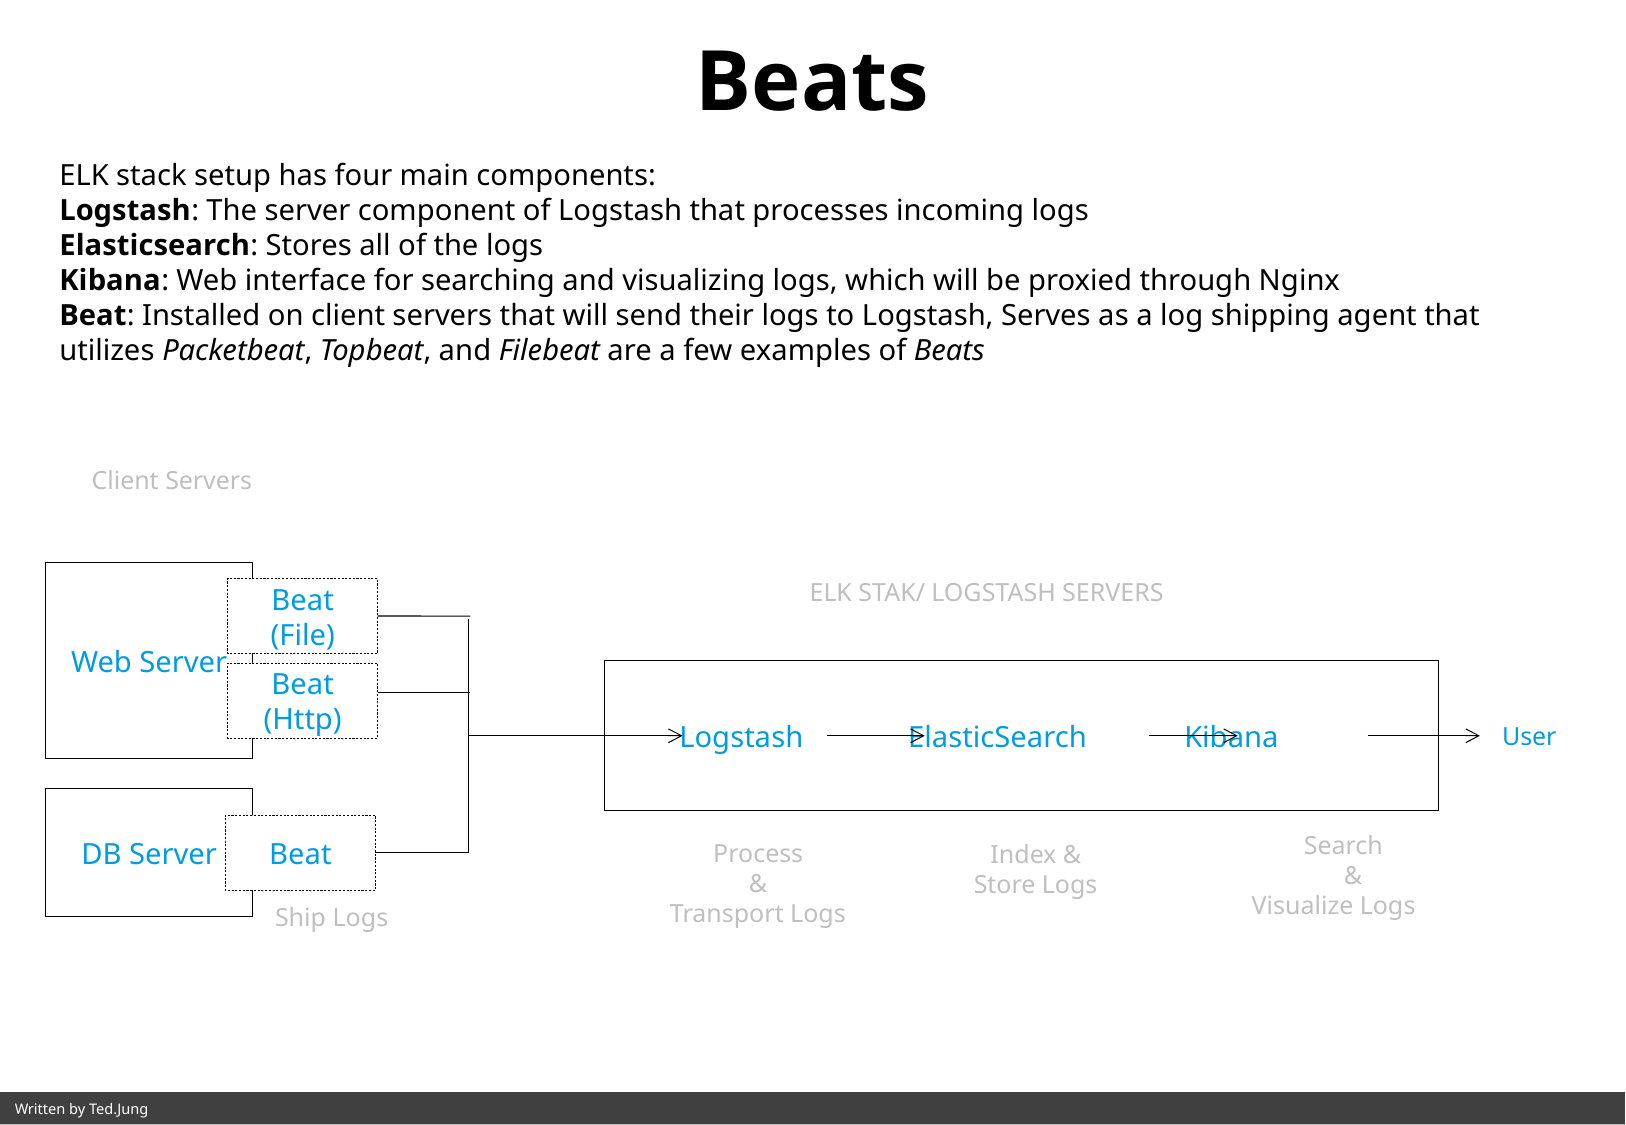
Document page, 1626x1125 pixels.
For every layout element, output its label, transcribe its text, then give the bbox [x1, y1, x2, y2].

text_box User [1480, 713, 1579, 758]
text_box Web Server [44, 560, 255, 761]
text_box ELK stack setup has four main components: Logstash: The server component of Logstash that processes incoming logs Elasticsearch: Stores all of the logs Kibana: Web interface for searching and visualizing logs, which will be proxied through Nginx Beat: Installed on client servers that will send their logs to Logstash, Serves as a log shipping agent that utilizes Packetbeat, Topbeat, and Filebeat are a few examples of Beats [44, 148, 1575, 374]
text_box Index & Store Logs [959, 831, 1113, 937]
text_box Search & Visualize Logs [1236, 822, 1431, 957]
text_box DB Server [44, 787, 255, 919]
text_box ELK STAK/ LOGSTASH SERVERS [700, 569, 1268, 644]
text_box Beats [266, 38, 1359, 116]
text_box Logstash ElasticSearch Kibana [602, 659, 1441, 813]
text_box Beat [223, 813, 377, 892]
text_box Ship Logs [253, 894, 404, 939]
text_box Process & Transport Logs [655, 830, 861, 965]
text_box Client Servers [70, 457, 268, 532]
text_box Beat (Http) [226, 661, 380, 740]
text_box Beat (File) [226, 576, 380, 656]
